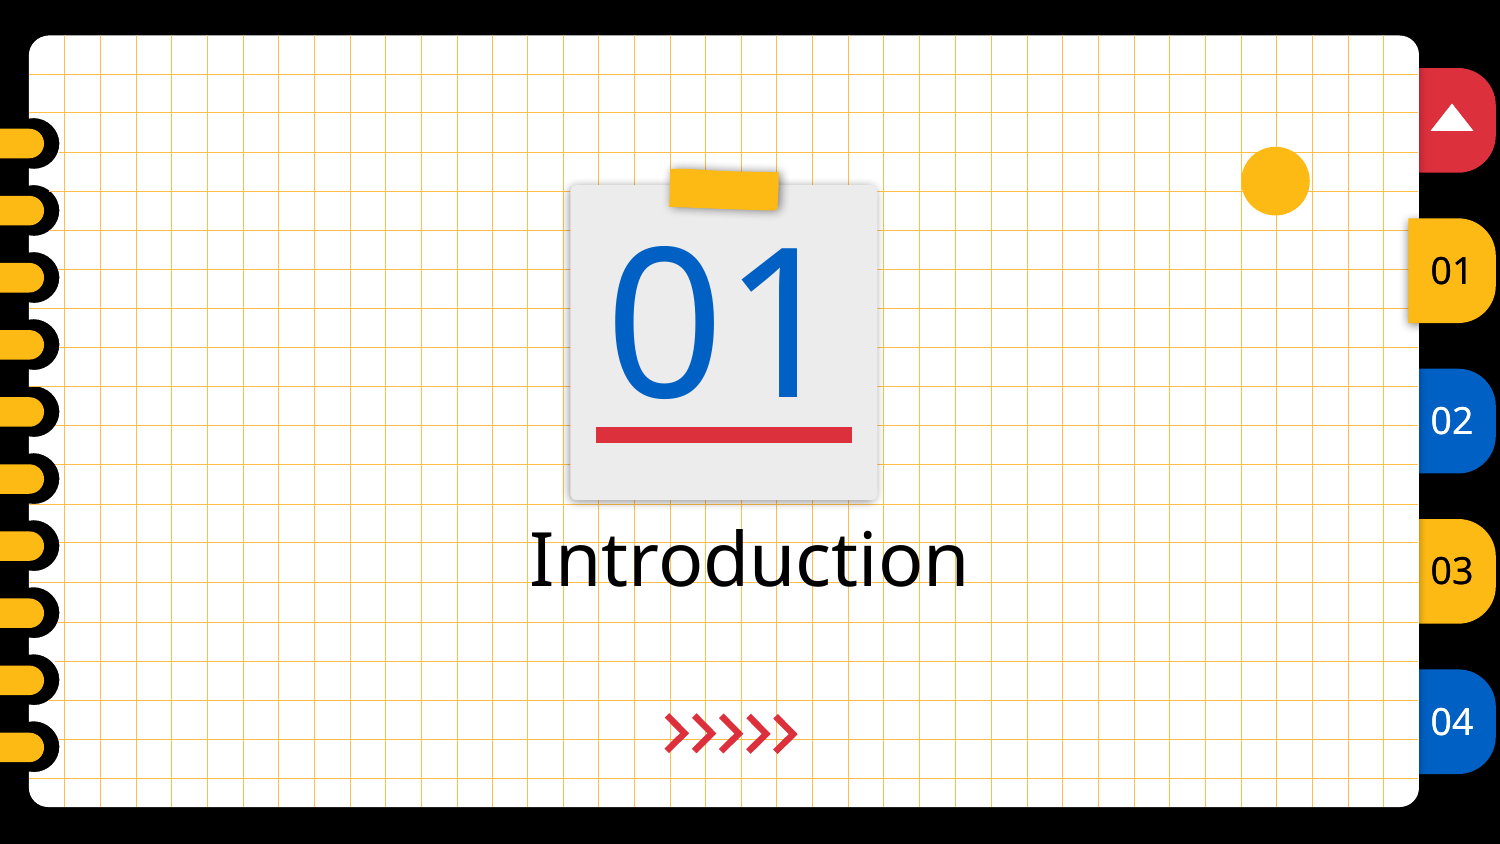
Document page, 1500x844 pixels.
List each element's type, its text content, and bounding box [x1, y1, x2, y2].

text_box 01 [1419, 242, 1485, 296]
text_box [595, 426, 853, 443]
text_box [669, 168, 779, 211]
text_box 02 [1419, 392, 1485, 446]
text_box [570, 185, 878, 501]
text_box [1430, 103, 1474, 131]
text_box 04 [1419, 693, 1485, 747]
title 01 [575, 211, 873, 417]
text_box 03 [1419, 543, 1485, 597]
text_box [648, 712, 799, 756]
text_box [1241, 146, 1310, 216]
title Introduction [455, 509, 1045, 604]
